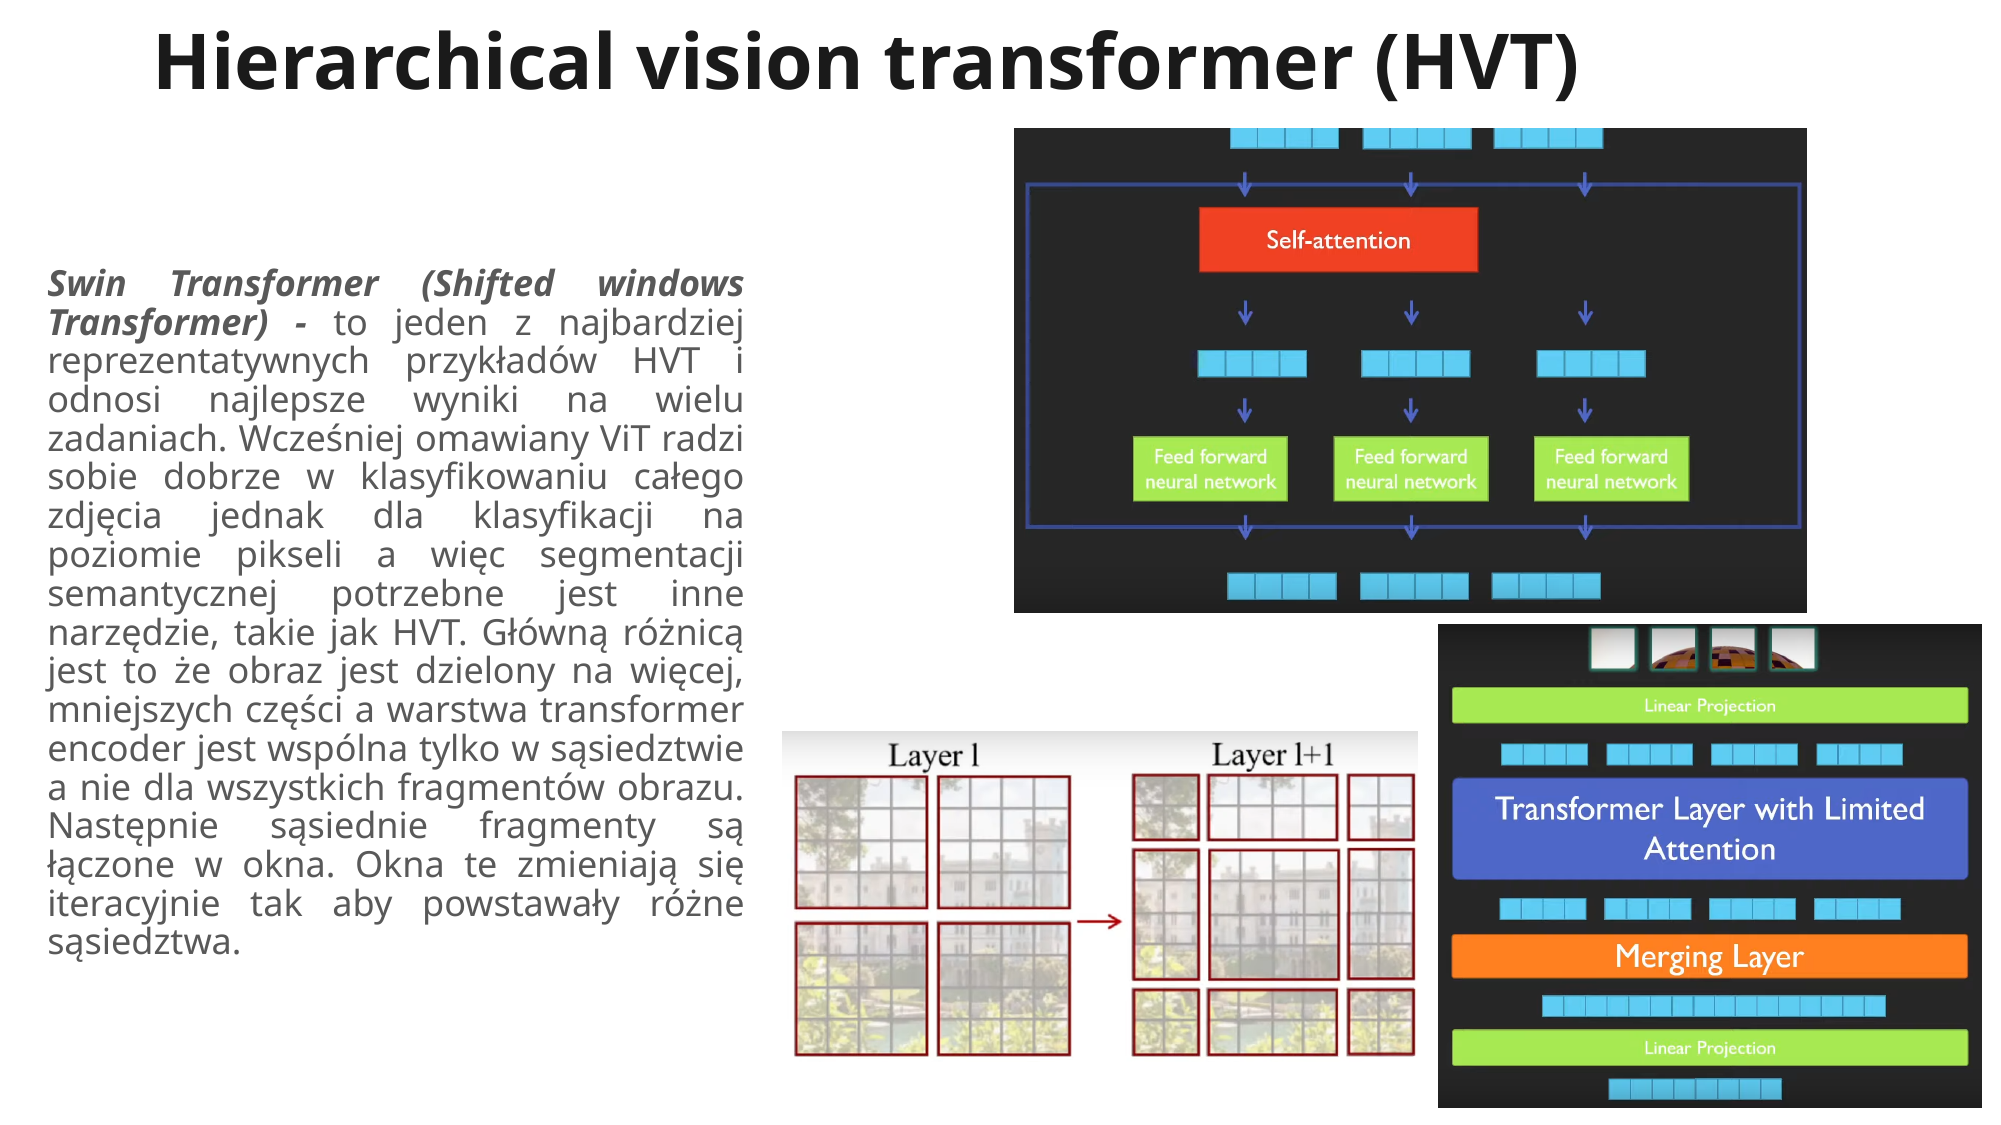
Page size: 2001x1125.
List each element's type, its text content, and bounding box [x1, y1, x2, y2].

picture [1014, 128, 1808, 613]
title Hierarchical vision transformer (HVT) [137, 0, 1863, 129]
list Swin Transformer (Shifted windows Transformer) - to jeden z najbardziej reprezentatywnych przykładów HVT i odnosi najlepsze wyniki na wielu zadaniach. Wcześniej omawiany ViT radzi sobie dobrze w klasyfikowaniu całego zdjęcia jednak dla klasyfikacji na poziomie pikseli a więc segmentacji semantycznej potrzebne jest inne narzędzie, takie jak HVT. Główną różnicą jest to że obraz jest dzielony na więcej, mniejszych części a warstwa transformer encoder jest wspólna tylko w sąsiedztwie a nie dla wszystkich fragmentów obrazu. Następnie sąsiednie fragmenty są łączone w okna. Okna te zmieniają się iteracyjnie tak aby powstawały różne sąsiedztwa. [32, 257, 761, 972]
picture [781, 731, 1418, 1062]
picture [1438, 624, 1982, 1109]
